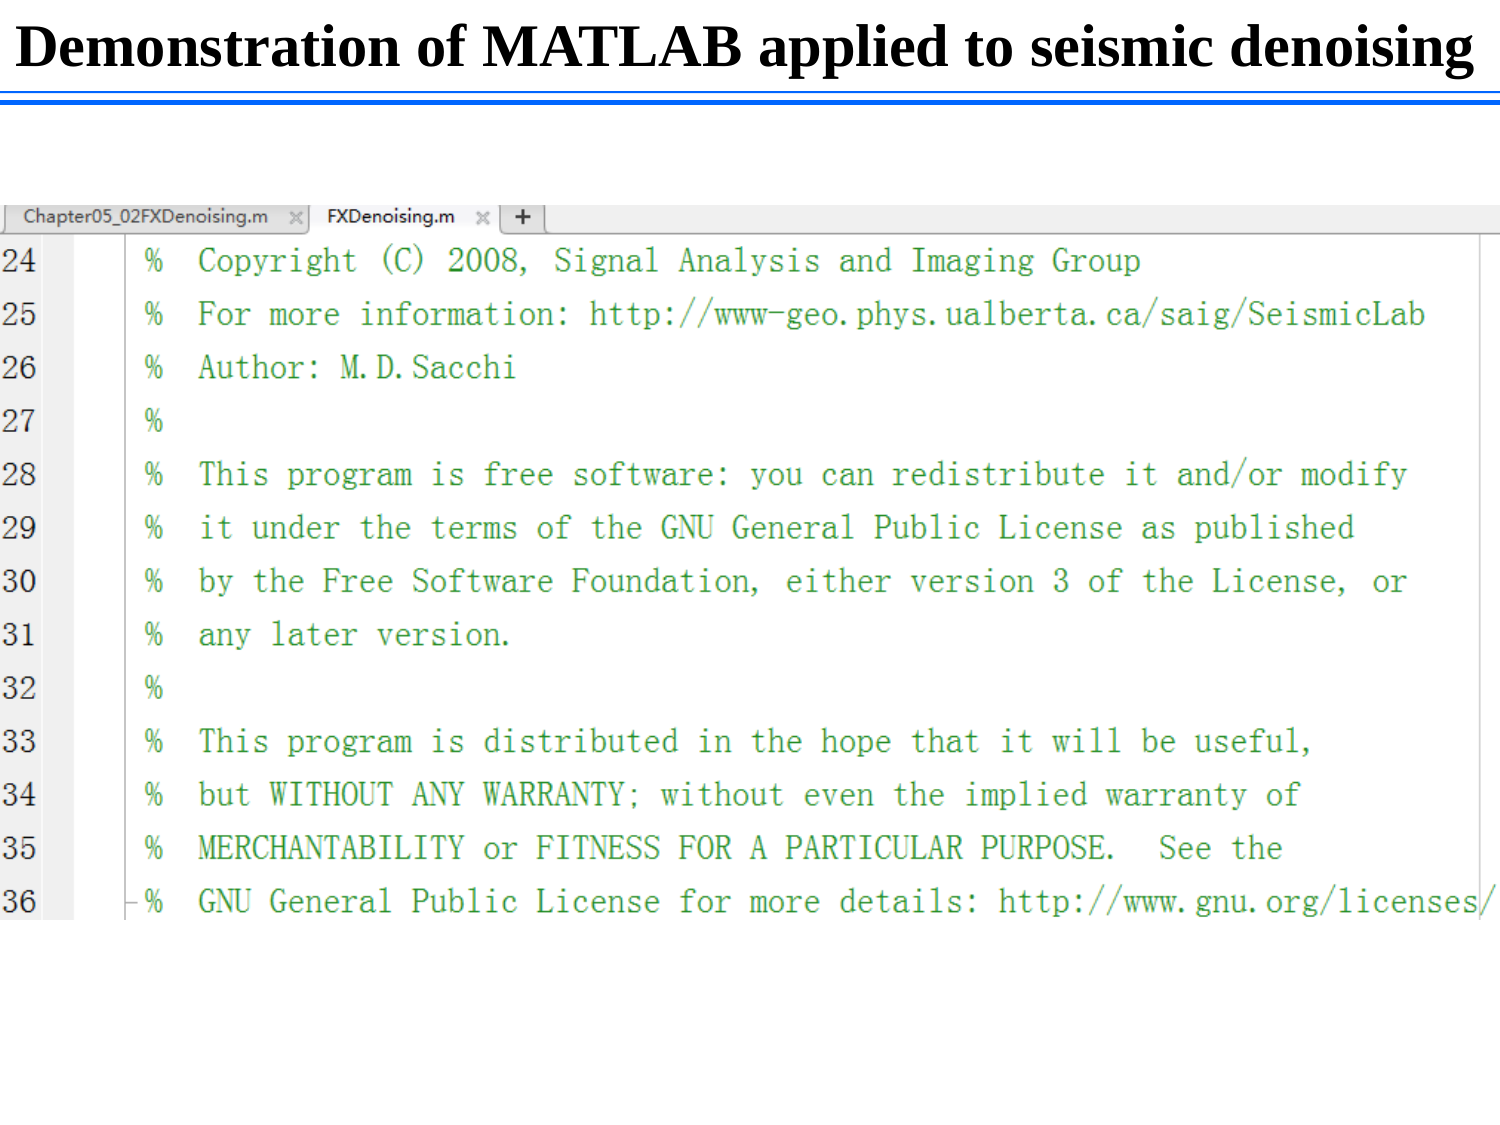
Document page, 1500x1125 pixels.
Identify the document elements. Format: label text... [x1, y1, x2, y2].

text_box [0, 91, 1500, 103]
text_box Demonstration of MATLAB applied to seismic denoising [0, 5, 1500, 79]
picture [0, 205, 1500, 920]
